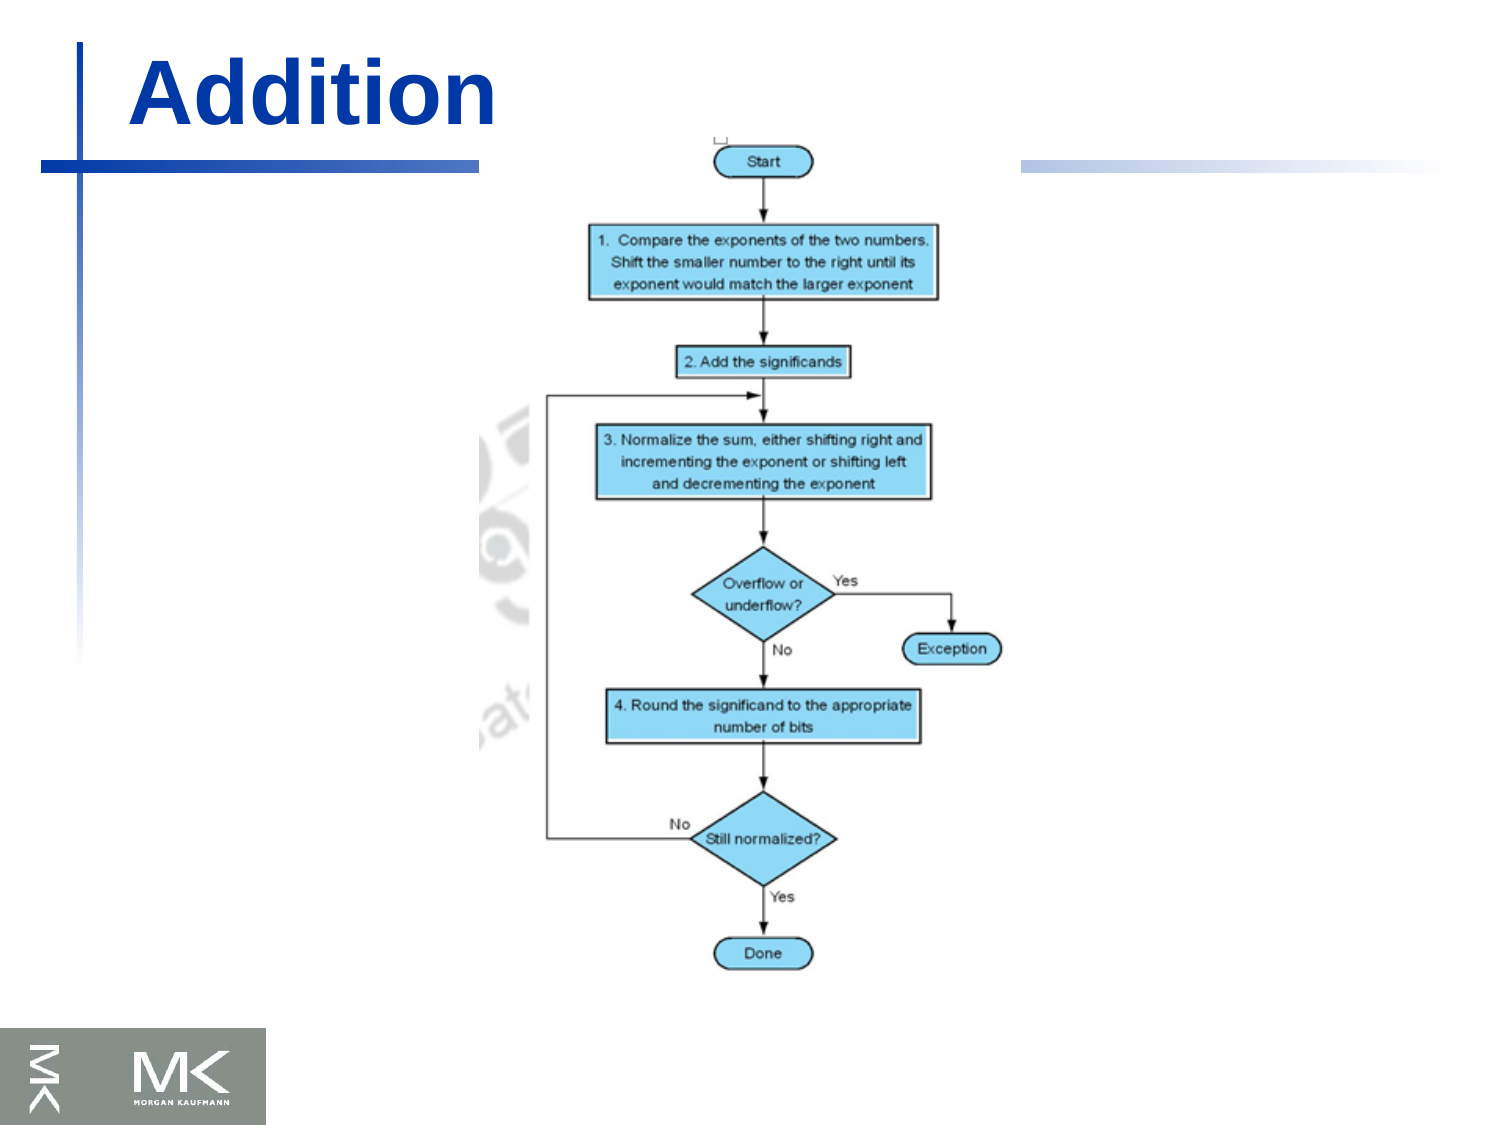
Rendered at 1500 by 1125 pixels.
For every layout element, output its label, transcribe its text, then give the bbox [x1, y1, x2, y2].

picture [0, 1028, 266, 1125]
picture [479, 137, 1021, 988]
title Addition [112, 0, 1468, 151]
